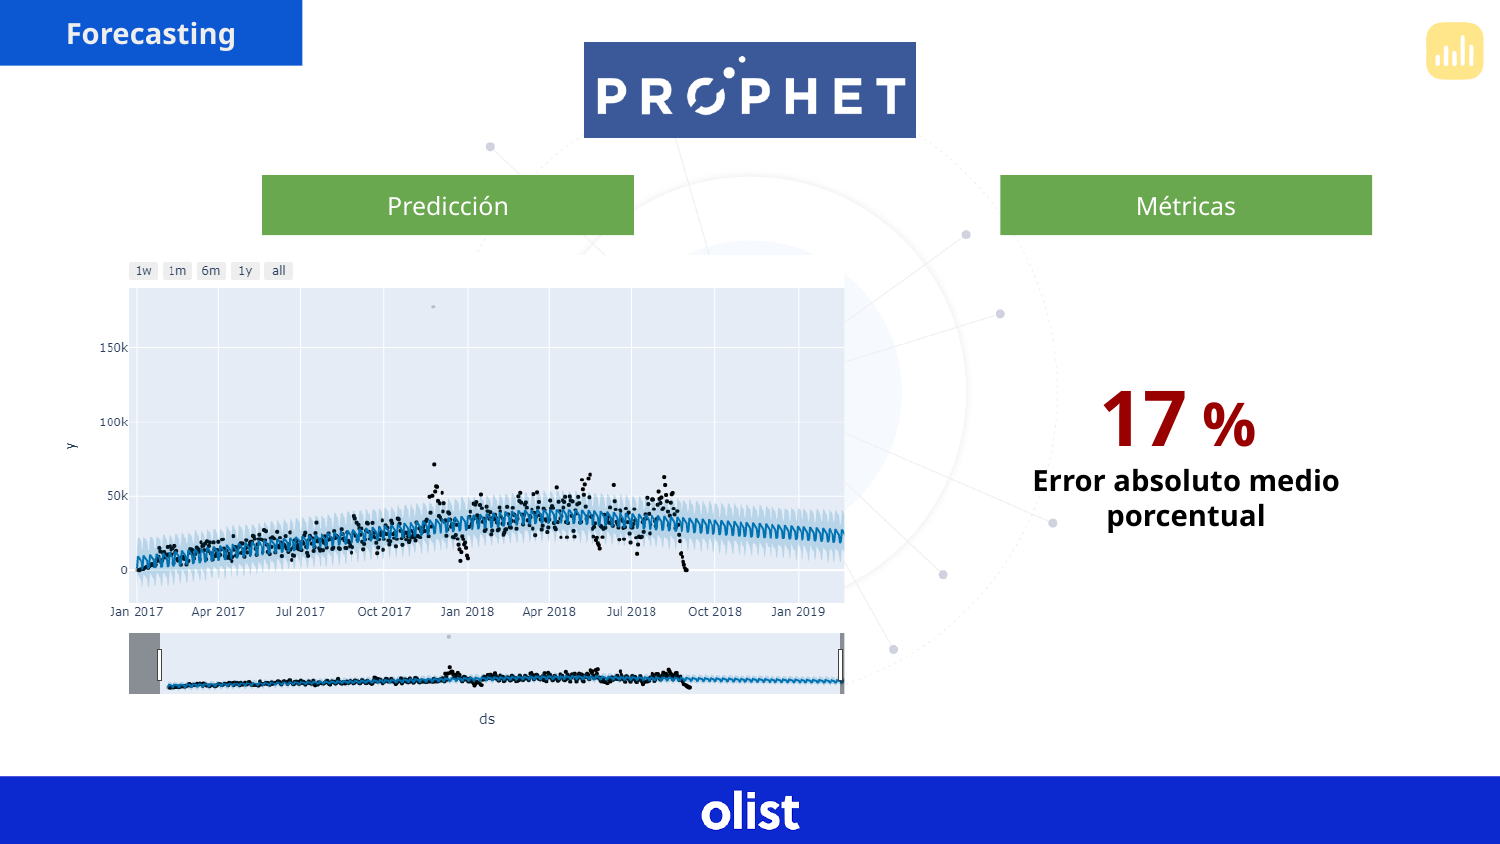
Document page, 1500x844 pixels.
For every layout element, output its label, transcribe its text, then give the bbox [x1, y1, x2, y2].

picture [0, 0, 1500, 844]
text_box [0, 0, 303, 66]
text_box Métricas [1000, 175, 1373, 236]
text_box 17 % Error absoluto medio porcentual [982, 354, 1390, 547]
text_box Predicción [262, 175, 634, 236]
